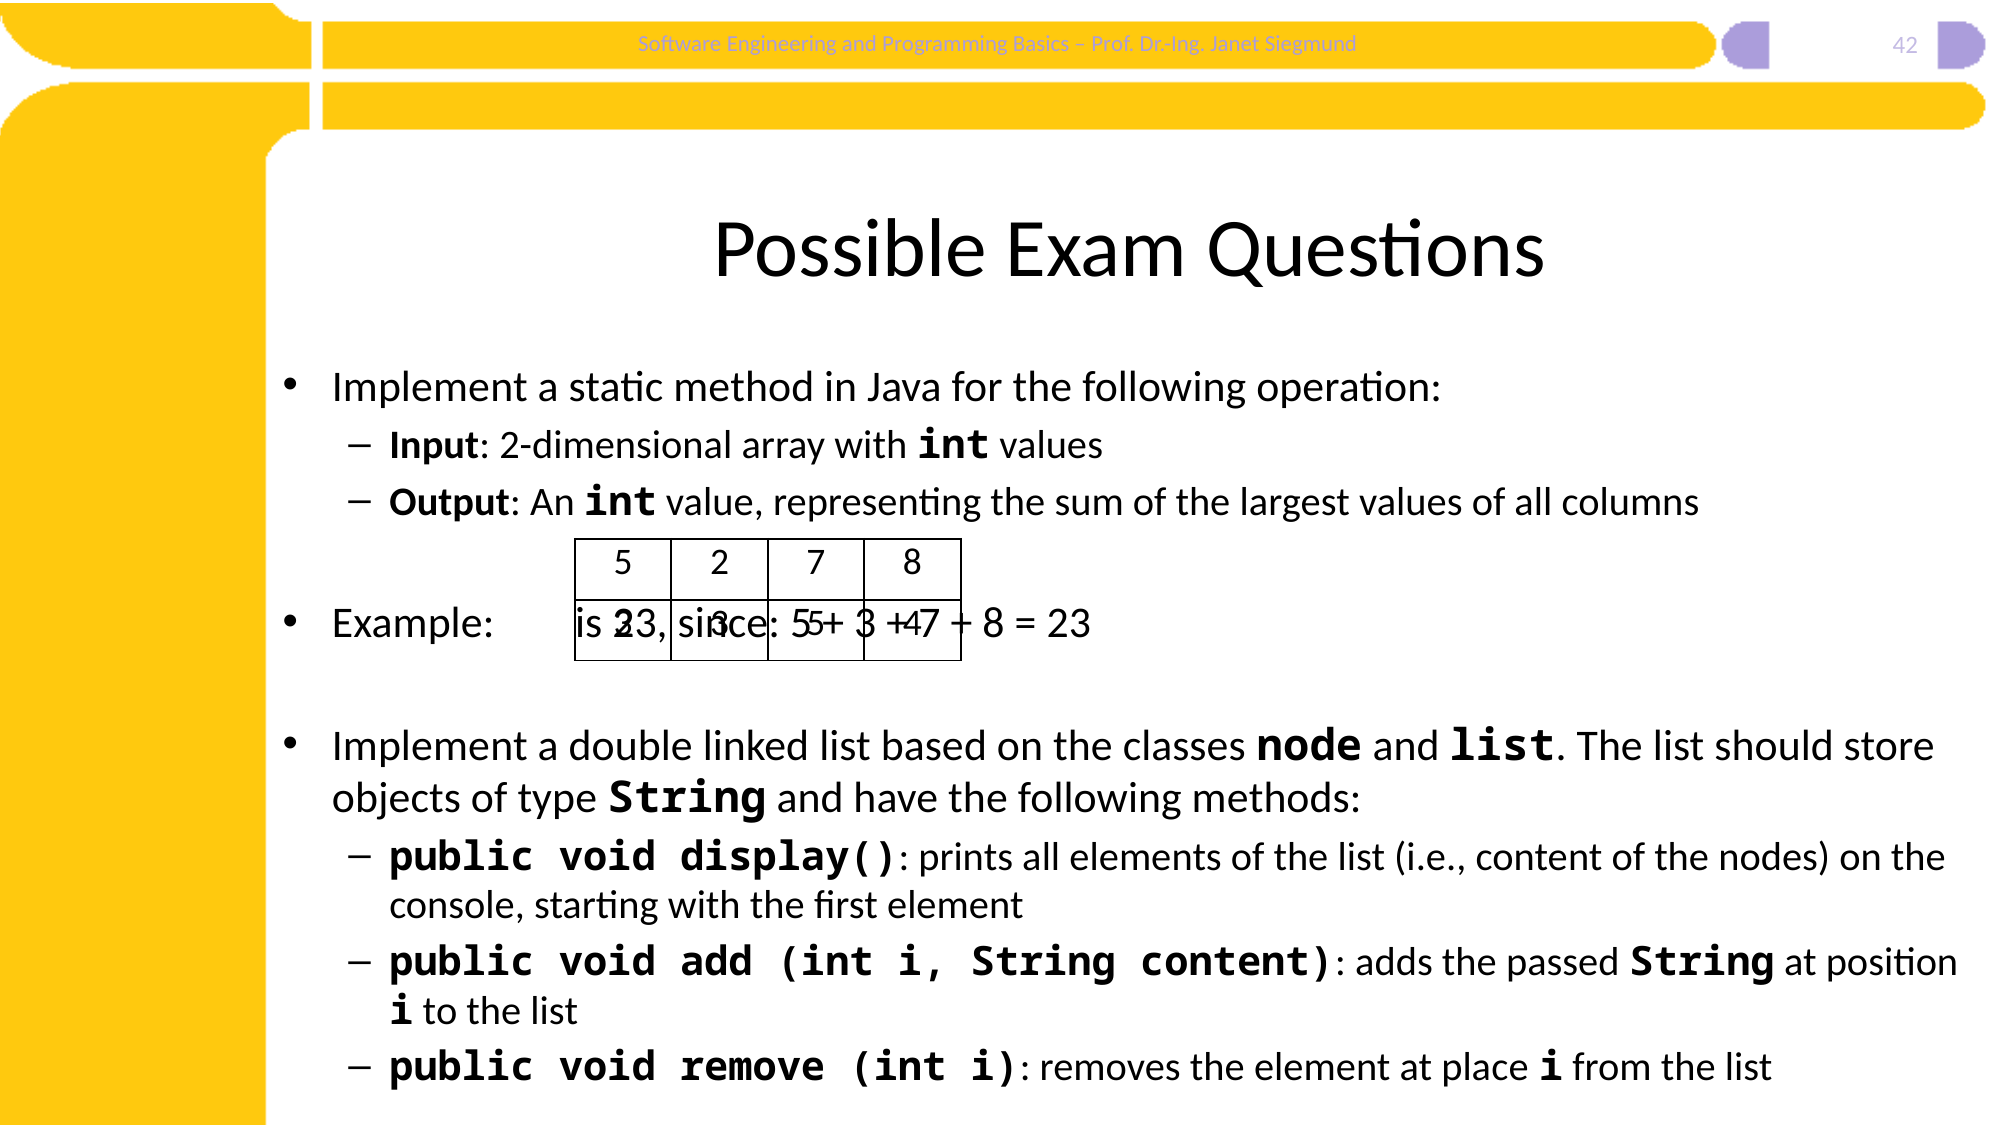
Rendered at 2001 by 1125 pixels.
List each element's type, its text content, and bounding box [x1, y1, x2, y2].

list Implement a static method in Java for the following operation: Input: 2-dimensional array with int values Output: An int value, representing the sum of the largest values of all columns Example: is 23, since: 5 + 3 + 7 + 8 = 23 Implement a double linked list based on the classes node and list. The list should store objects of type String and have the following methods: public void display(): prints all elements of the list (i.e., content of the nodes) on the console, starting with the first element public void add (int i, String content): adds the passed String at position i to the list public void remove (int i): removes the element at place i from the list [267, 349, 1993, 1104]
table_cell 5 [769, 601, 863, 660]
table_header 5 [576, 540, 670, 599]
table_cell 3 [576, 601, 670, 660]
picture [0, 3, 1999, 1125]
table_header 8 [865, 540, 960, 599]
title Possible Exam Questions [267, 149, 1993, 338]
table_header 7 [769, 540, 863, 599]
table_cell 3 [672, 601, 767, 660]
slide_number 42 [1767, 20, 1934, 67]
table_cell 4 [865, 601, 960, 660]
table_header 2 [672, 540, 767, 599]
